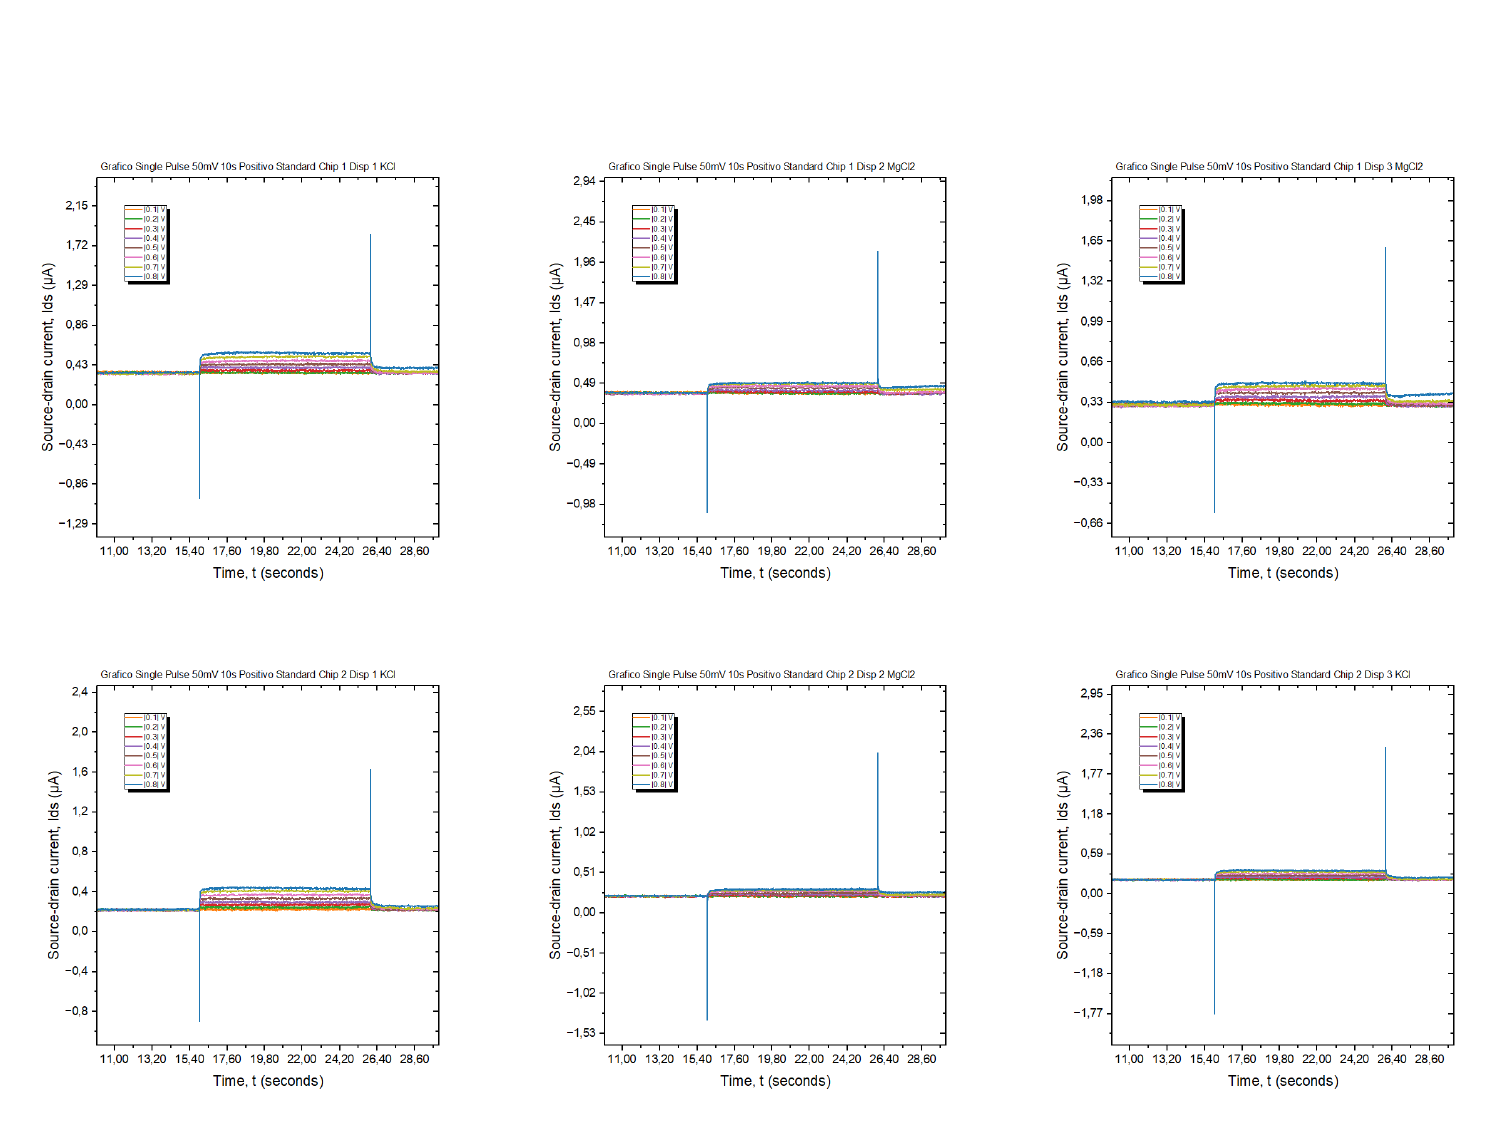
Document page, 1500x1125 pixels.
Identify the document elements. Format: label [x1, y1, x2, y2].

picture [7, 119, 508, 621]
picture [514, 627, 1016, 1125]
picture [1022, 627, 1500, 1125]
picture [7, 627, 508, 1125]
picture [514, 119, 1016, 621]
picture [1022, 119, 1500, 621]
